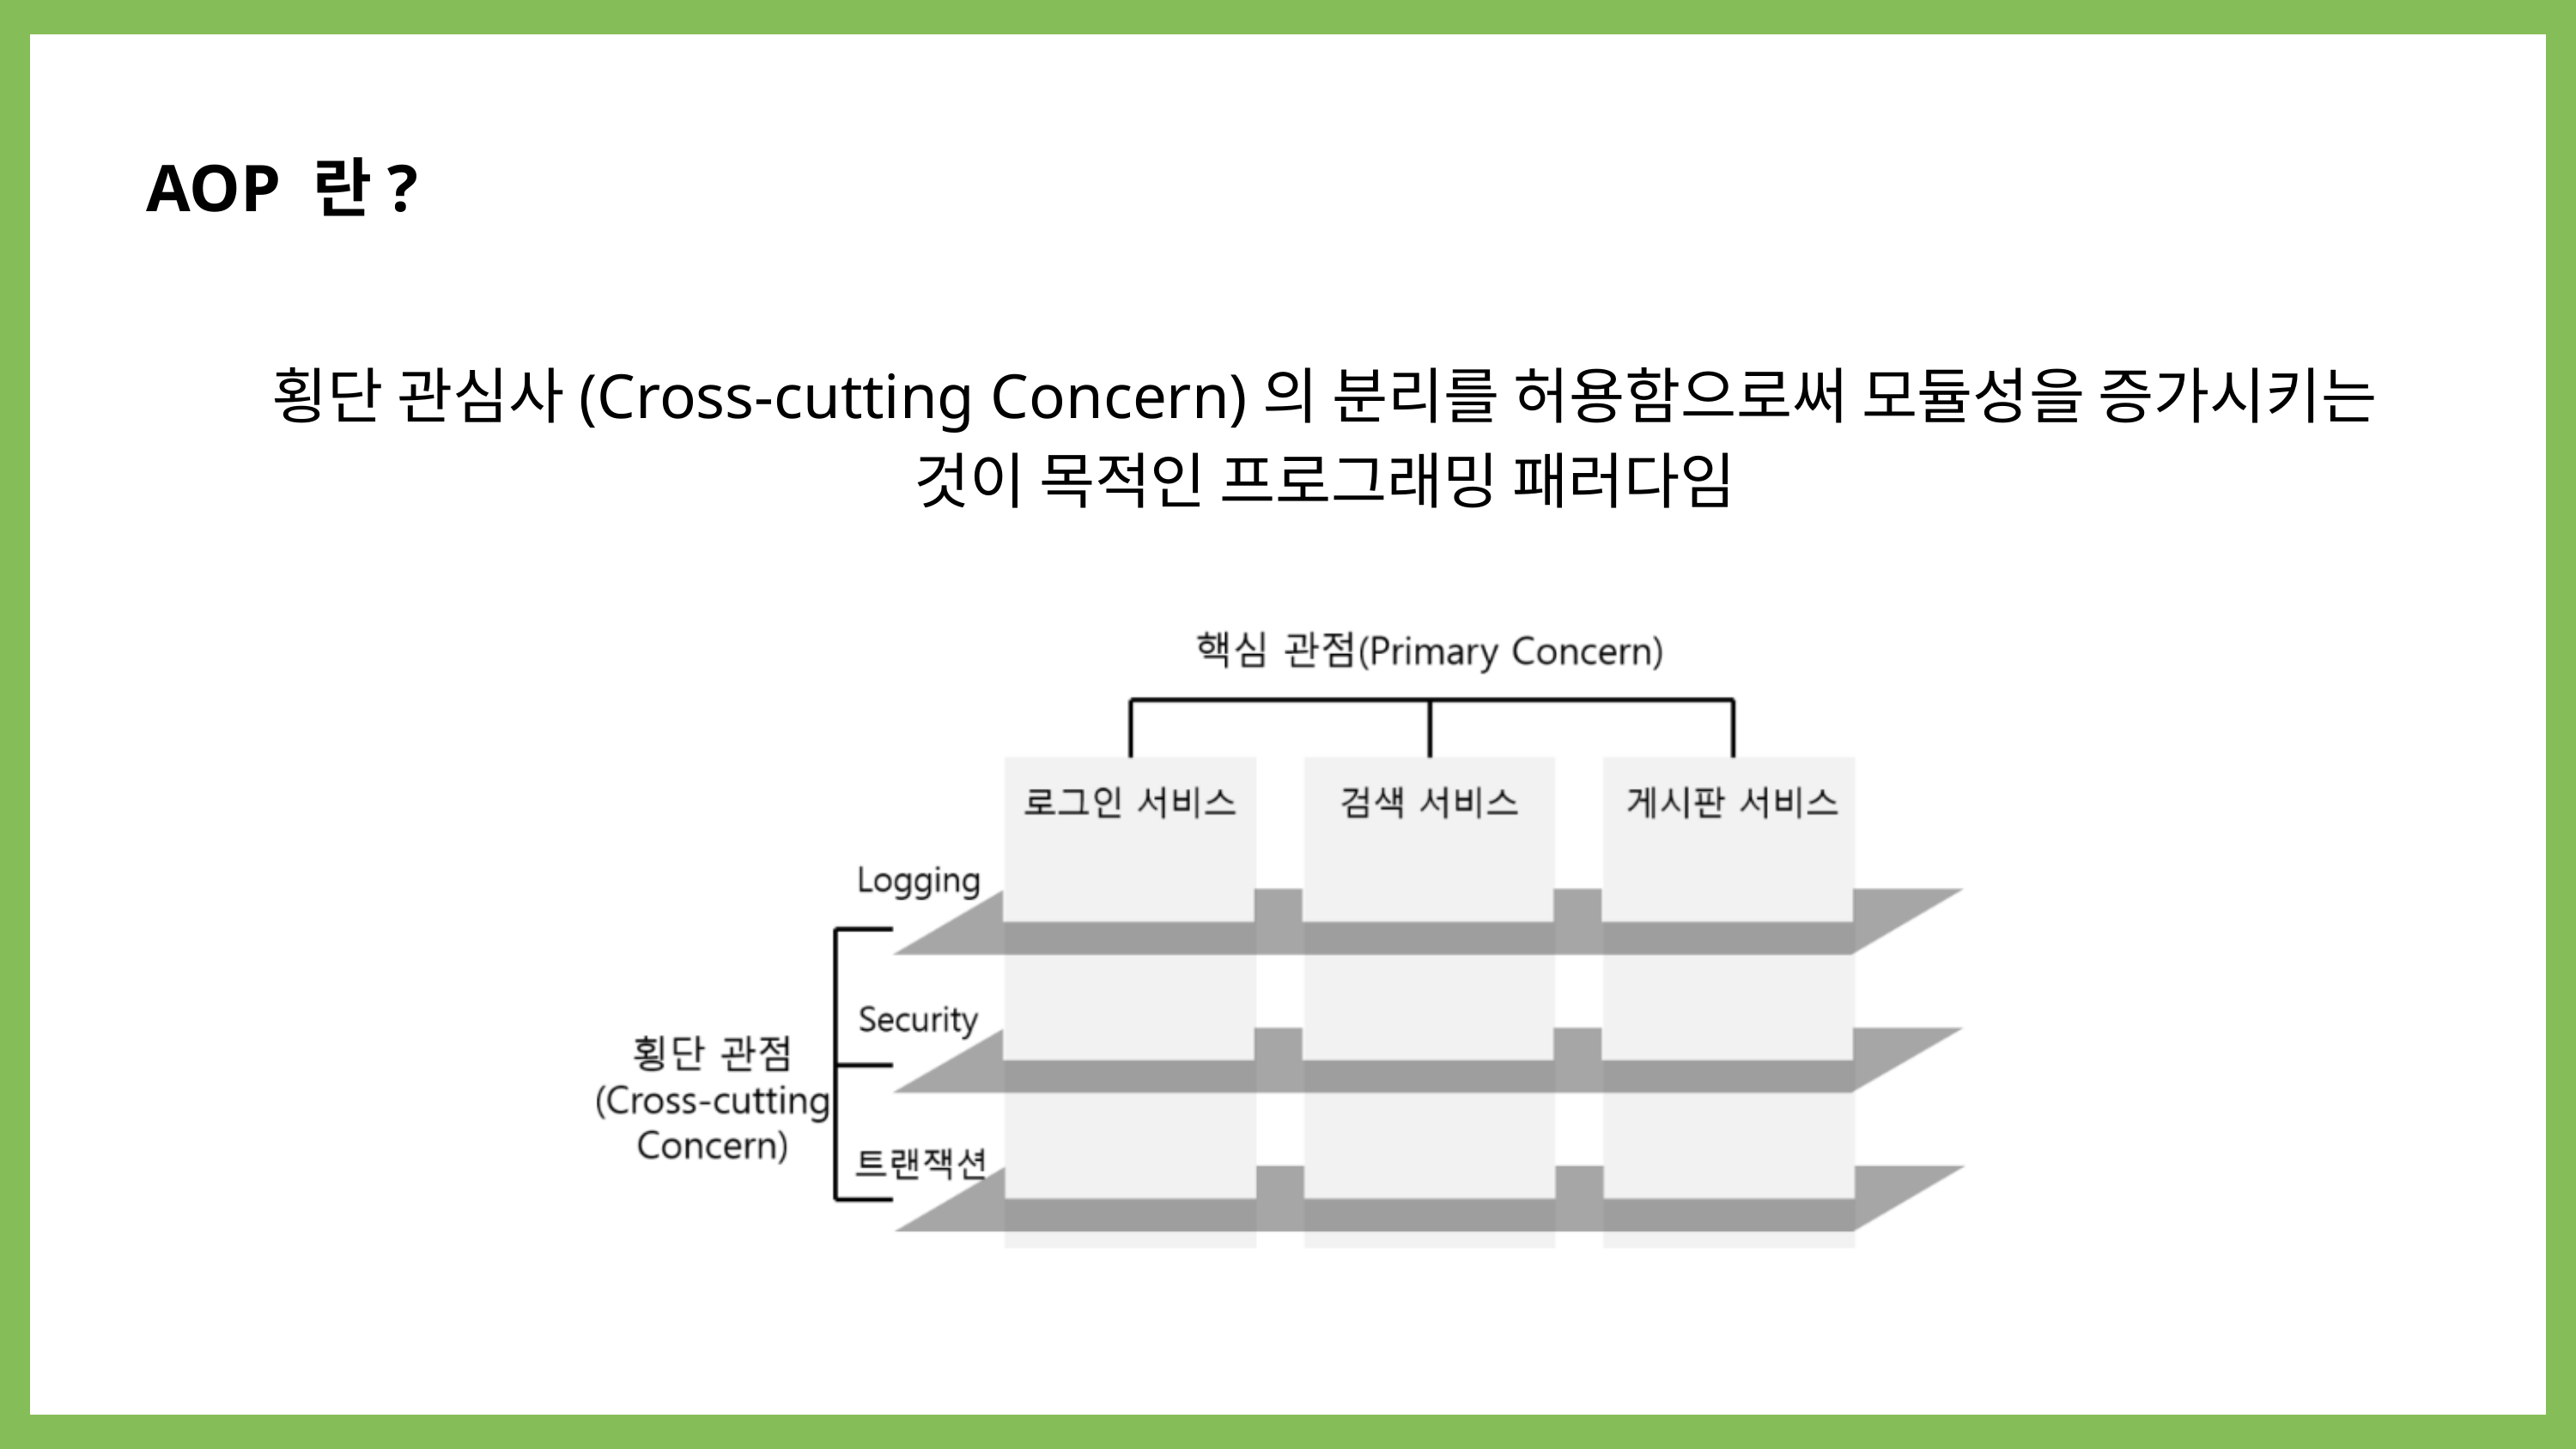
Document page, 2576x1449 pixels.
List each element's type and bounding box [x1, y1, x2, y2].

text_box [29, 33, 2547, 1416]
